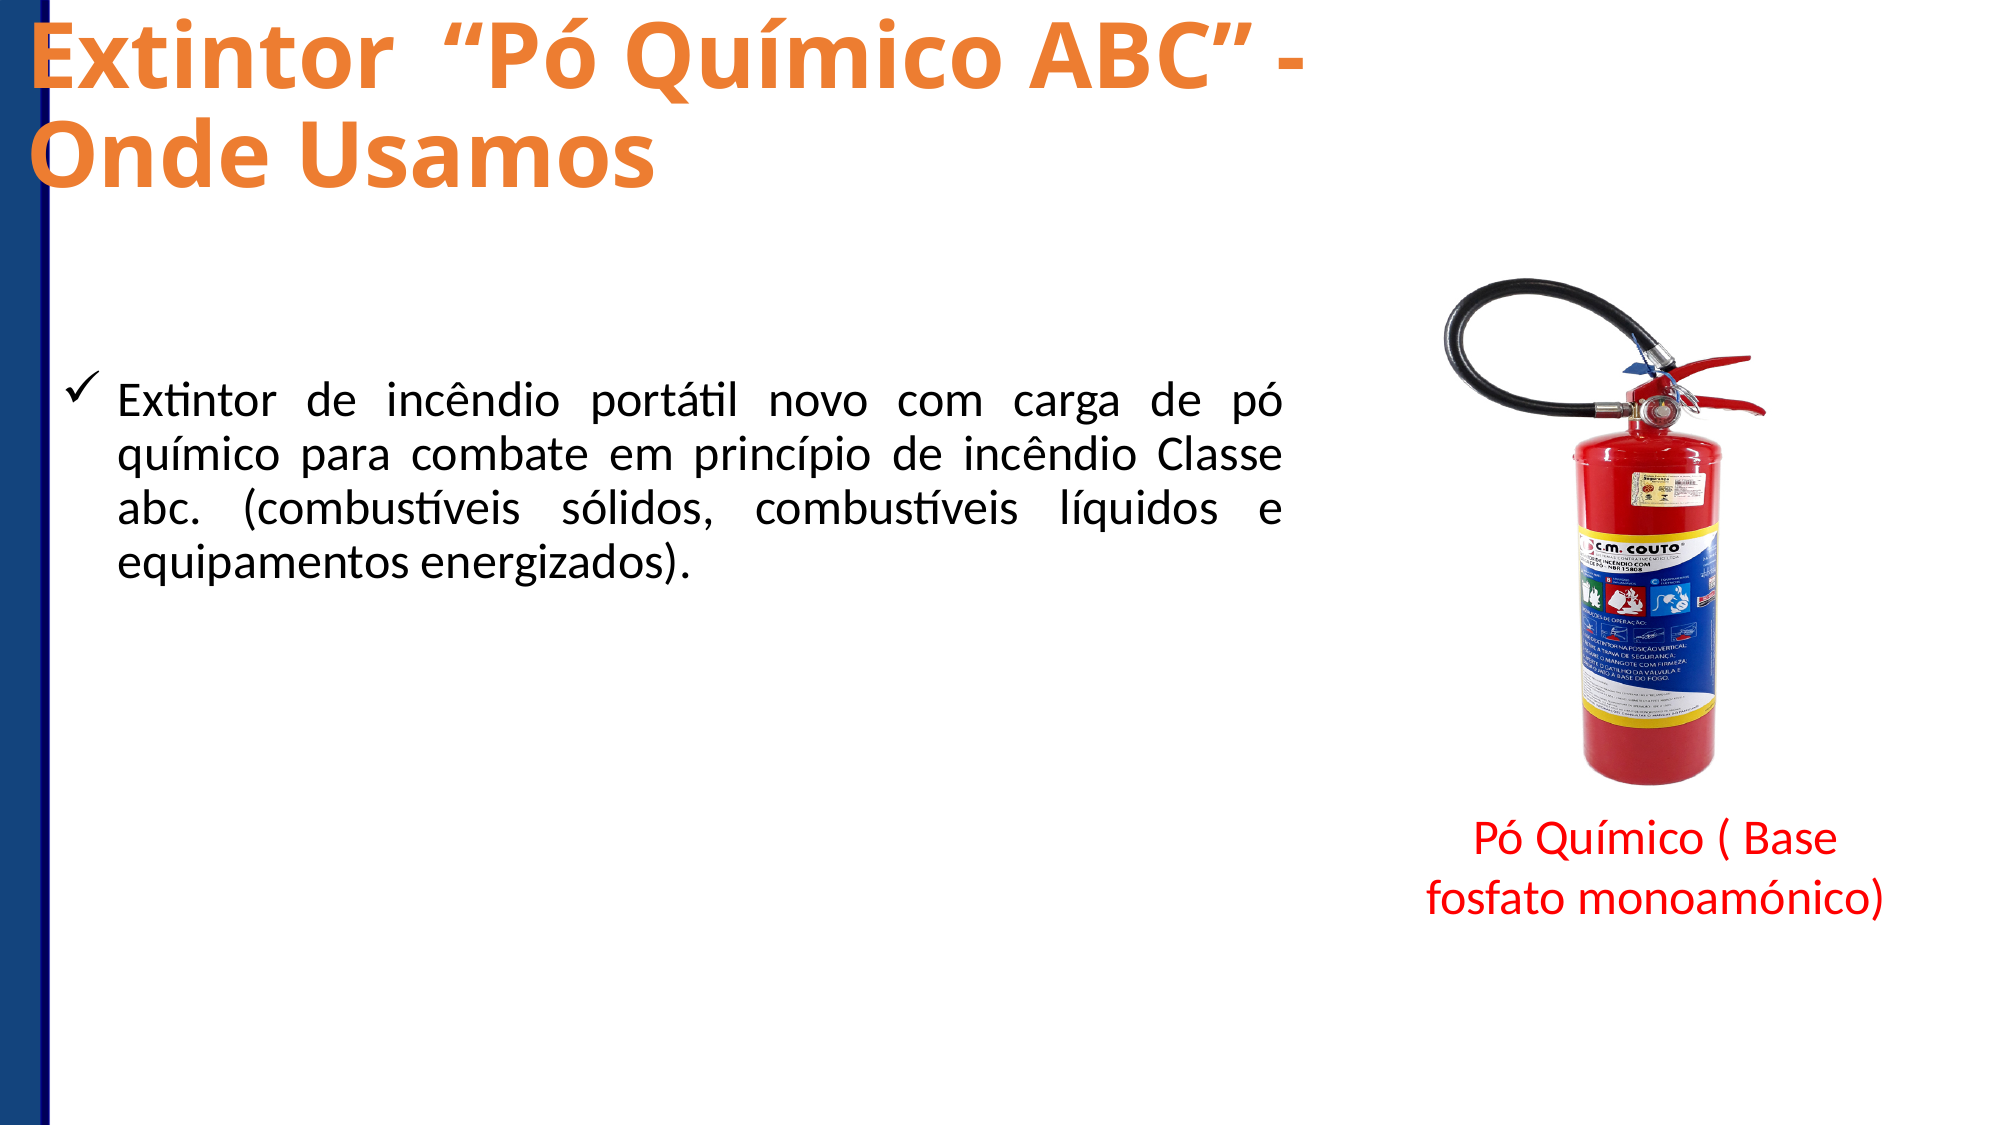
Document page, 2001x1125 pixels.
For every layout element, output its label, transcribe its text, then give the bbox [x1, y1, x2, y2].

picture [0, 0, 2001, 1125]
text_box Pó Químico ( Base fosfato monoamónico) [1398, 796, 1914, 932]
title Extintor de incêndio portátil novo com carga de pó químico para combate em princípio de incêndio Classe abc. (combustíveis sólidos, combustíveis líquidos e equipamentos energizados). [46, 320, 1300, 597]
text_box Extintor “Pó Químico ABC” - Onde Usamos [10, 0, 1530, 218]
